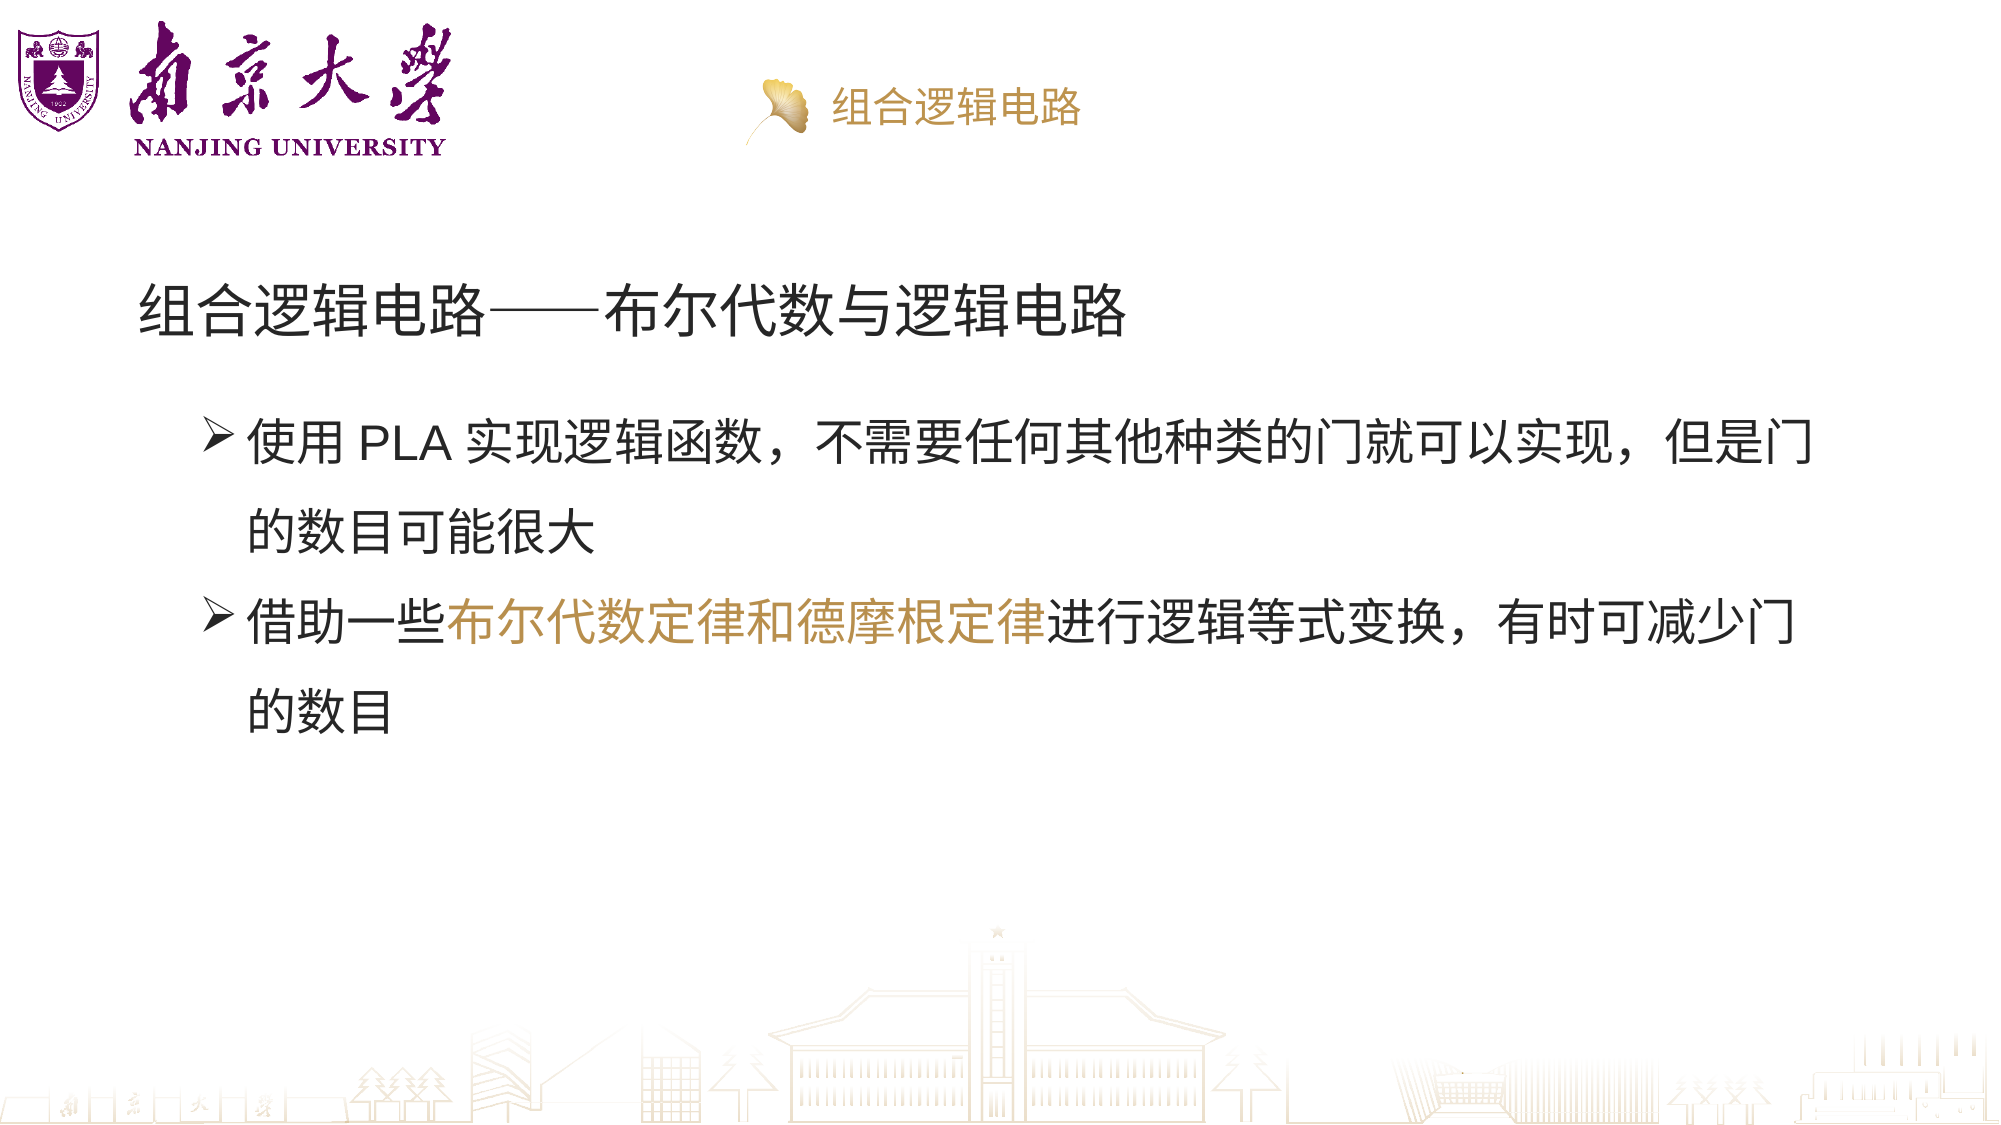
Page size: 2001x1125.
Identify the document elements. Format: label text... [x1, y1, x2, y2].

text_box 使用PLA实现逻辑函数，不需要任何其他种类的门就可以实现，但是门的数目可能很大 借助一些布尔代数定律和德摩根定律进行逻辑等式变换，有时可减少门的数目 [184, 468, 1831, 748]
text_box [116, 249, 1872, 468]
picture [18, 21, 451, 160]
picture [731, 64, 824, 169]
text_box 组合逻辑电路 [816, 73, 1226, 139]
